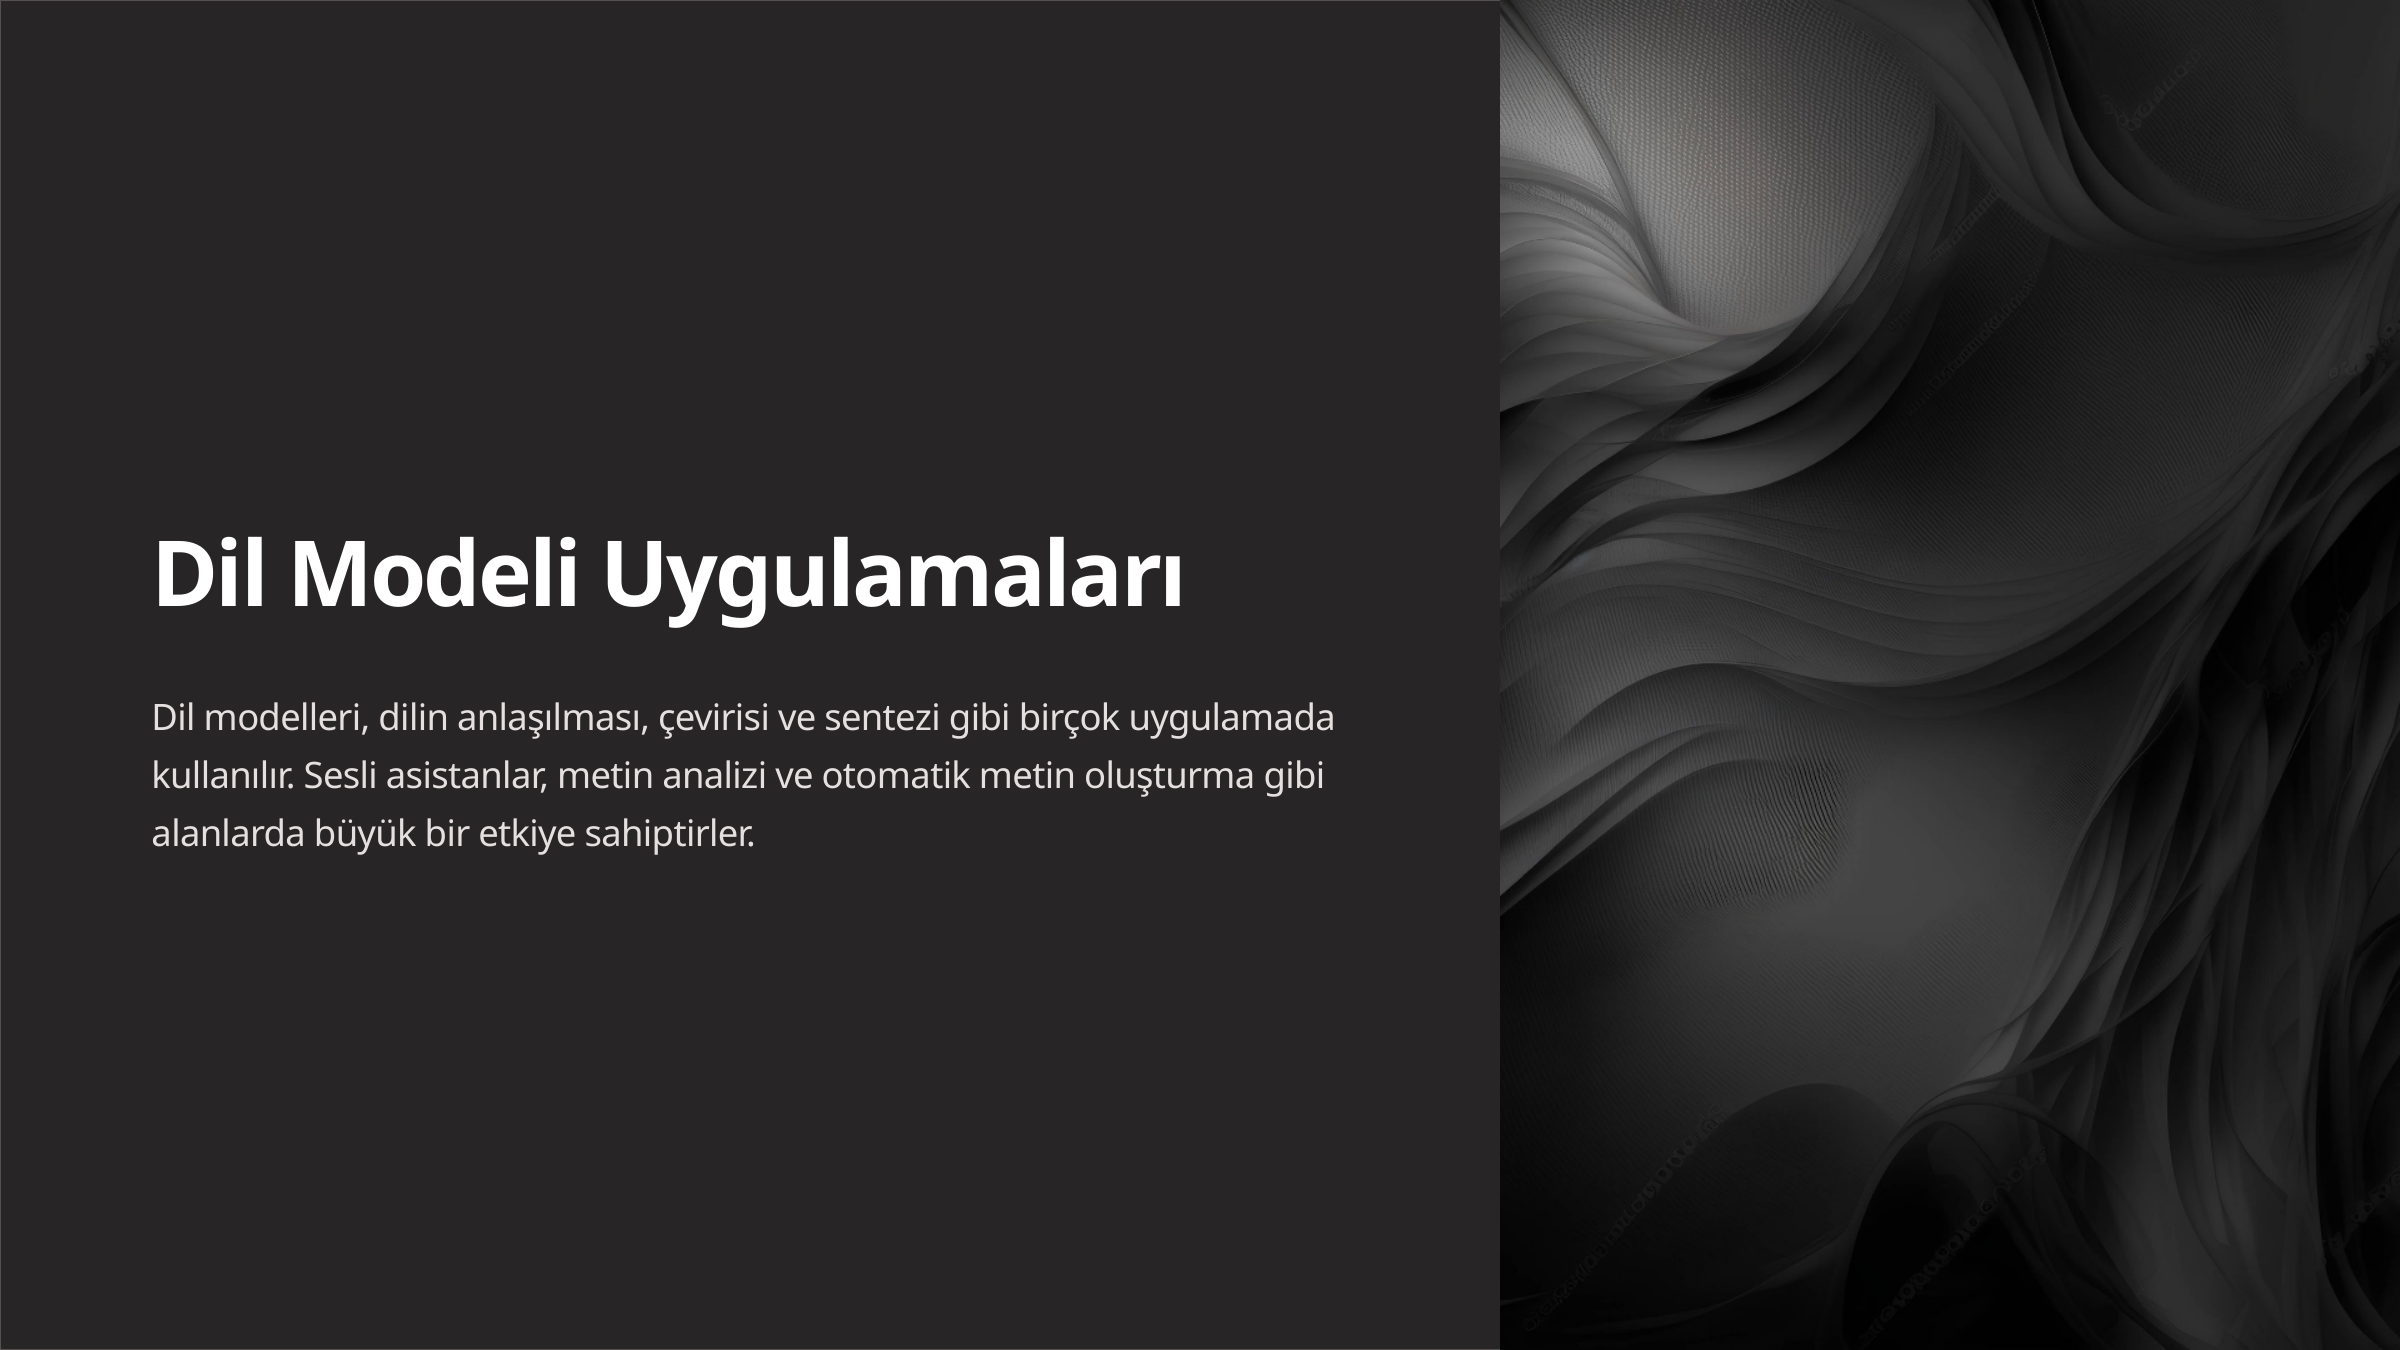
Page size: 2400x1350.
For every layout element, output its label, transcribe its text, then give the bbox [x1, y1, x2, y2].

text_box Dil modelleri, dilin anlaşılması, çevirisi ve sentezi gibi birçok uygulamada kullanılır. Sesli asistanlar, metin analizi ve otomatik metin oluşturma gibi alanlarda büyük bir etkiye sahiptirler. [136, 671, 1364, 847]
text_box Dil Modeli Uygulamaları [136, 503, 1128, 618]
text_box [0, 0, 1499, 1350]
picture [1499, 0, 2400, 1350]
